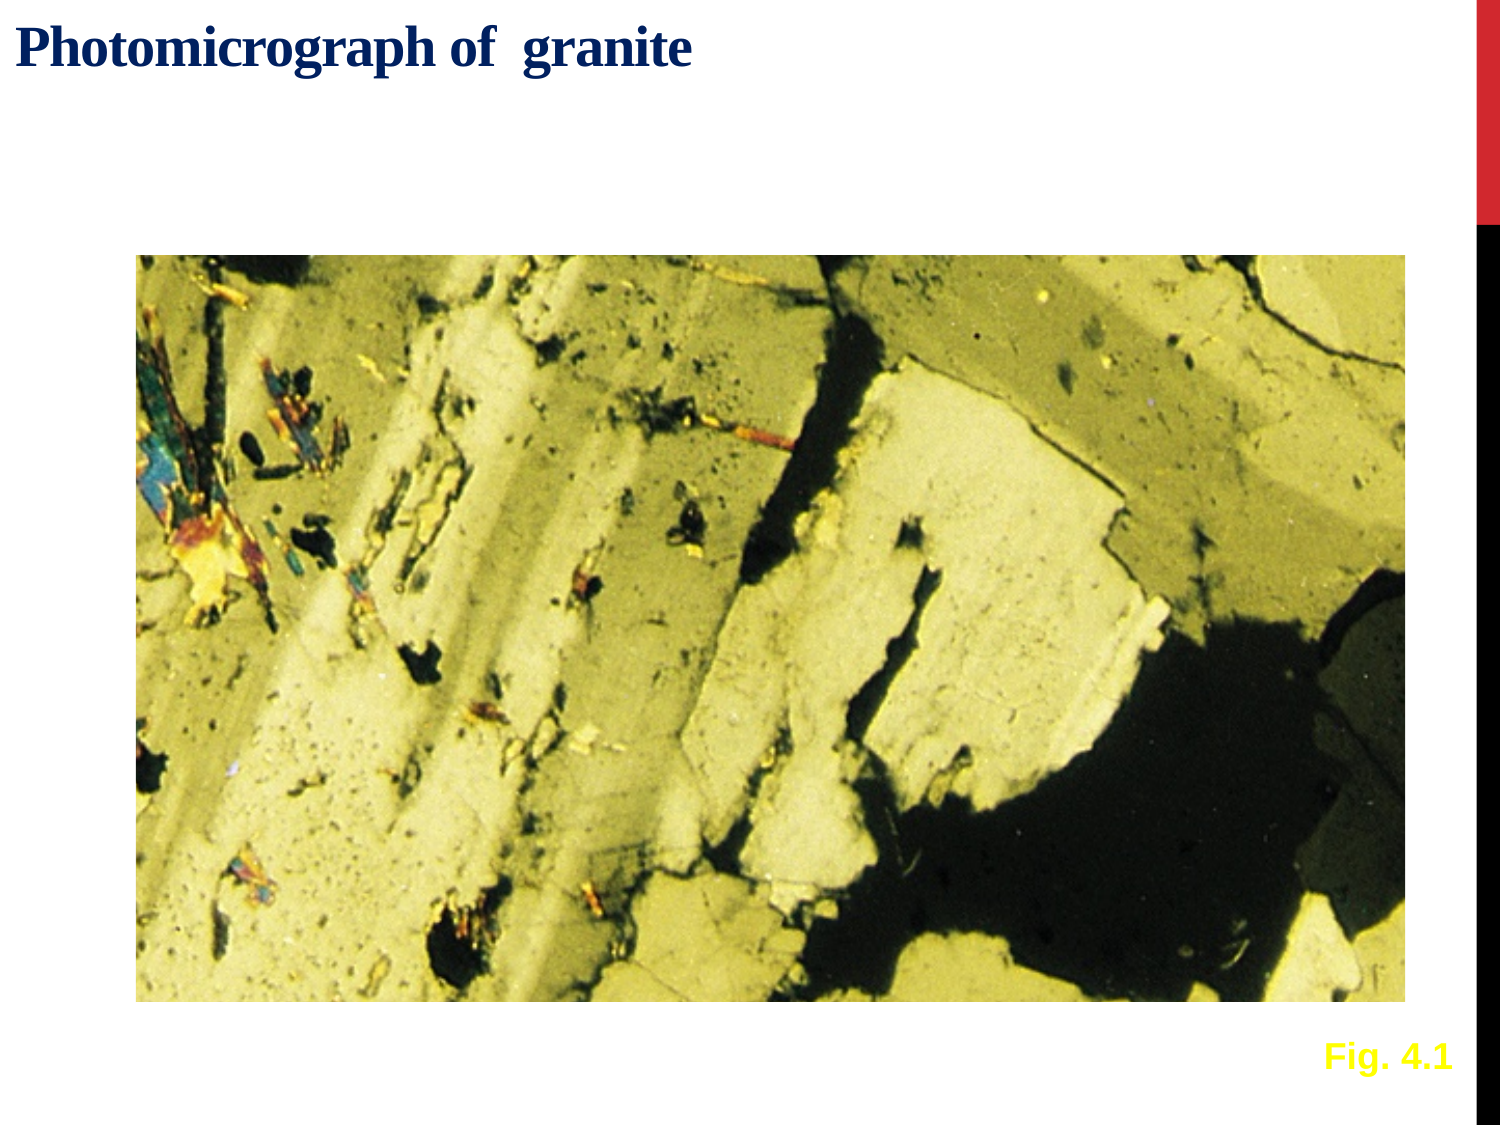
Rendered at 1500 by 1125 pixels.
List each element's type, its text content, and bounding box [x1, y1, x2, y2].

title Photomicrograph of Granite [112, 12, 1400, 163]
text_box Fig. 4.1 [1308, 1024, 1469, 1085]
text_box Photomicrograph of granite [0, 0, 833, 86]
picture [135, 254, 1406, 1003]
